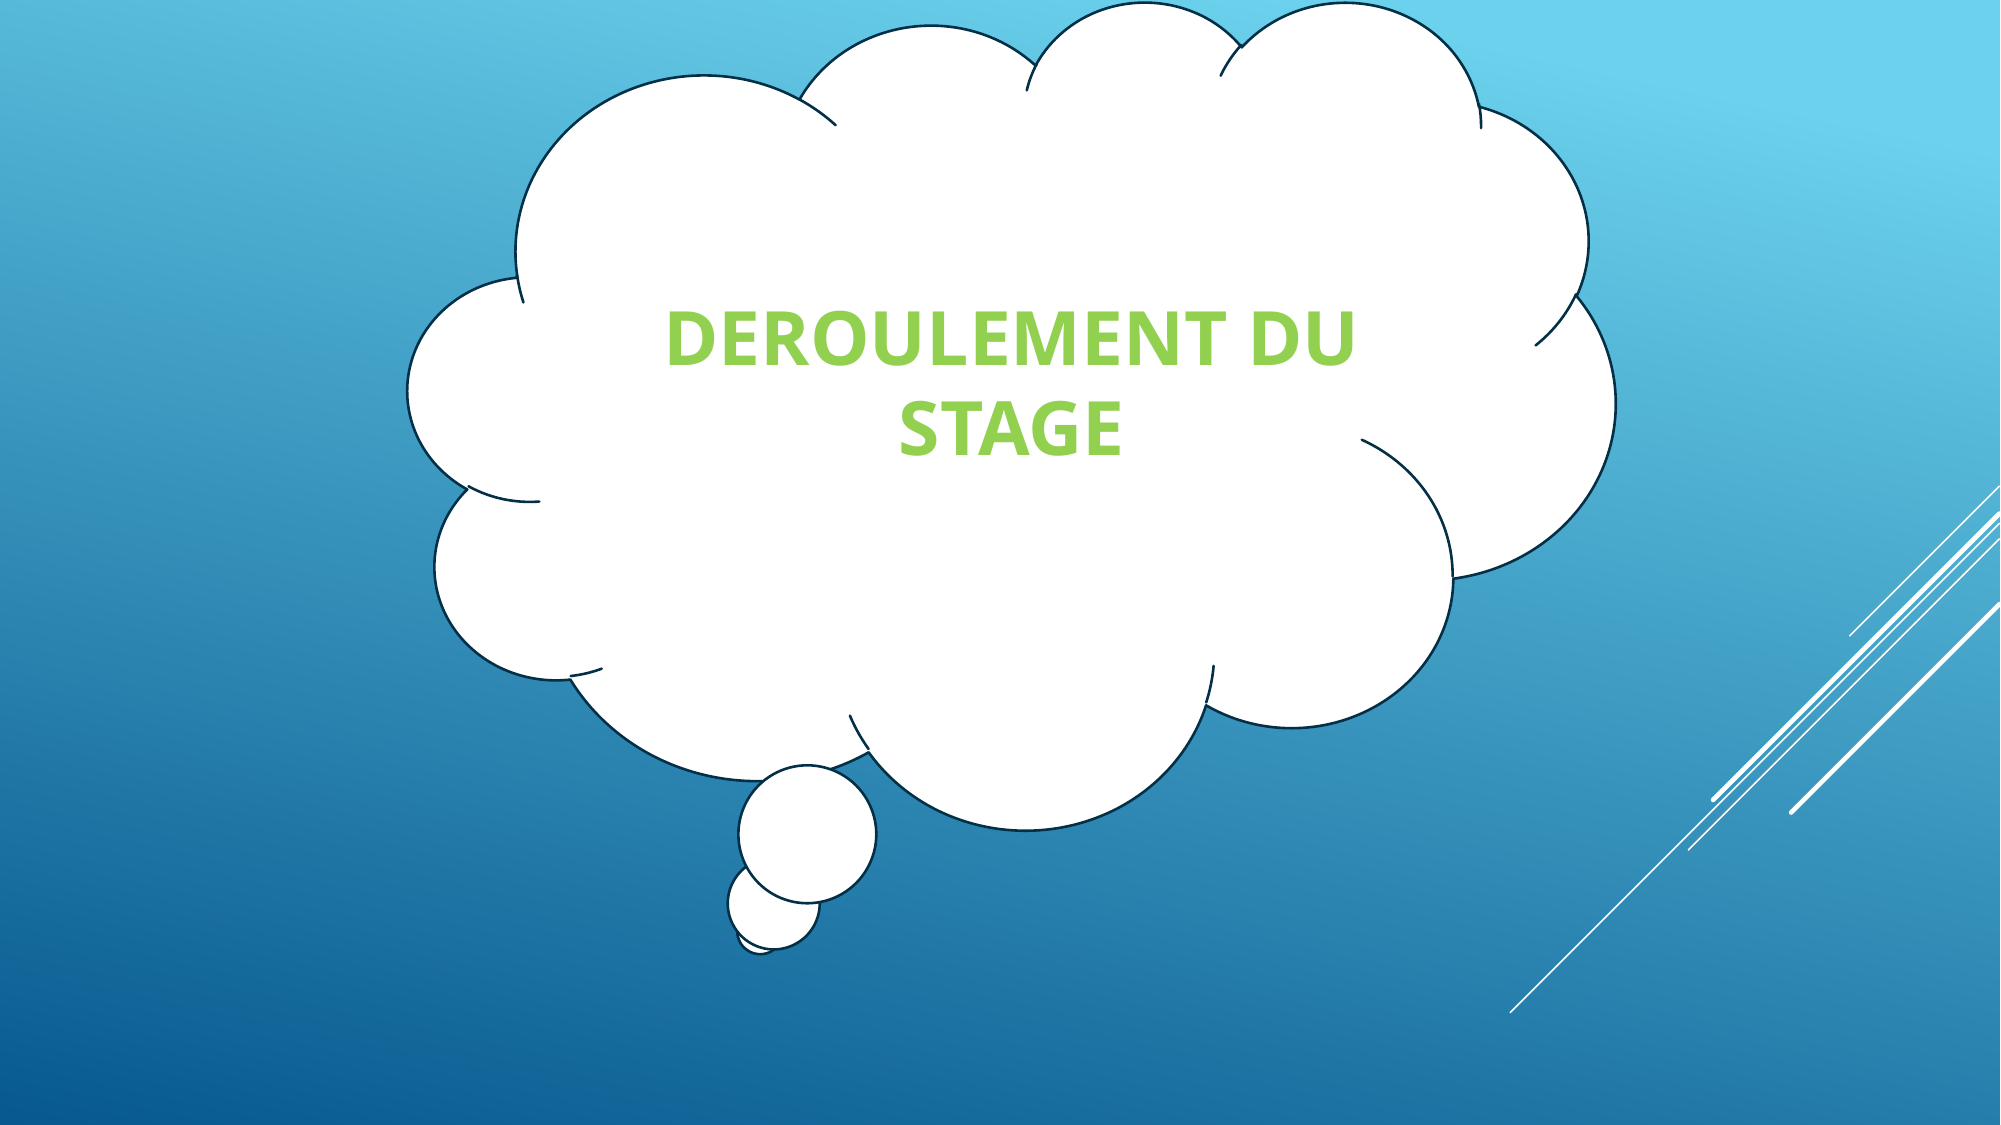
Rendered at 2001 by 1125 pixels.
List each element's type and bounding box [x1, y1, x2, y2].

text_box [407, 0, 1616, 828]
text_box [822, 828, 1513, 905]
text_box [233, 786, 744, 905]
